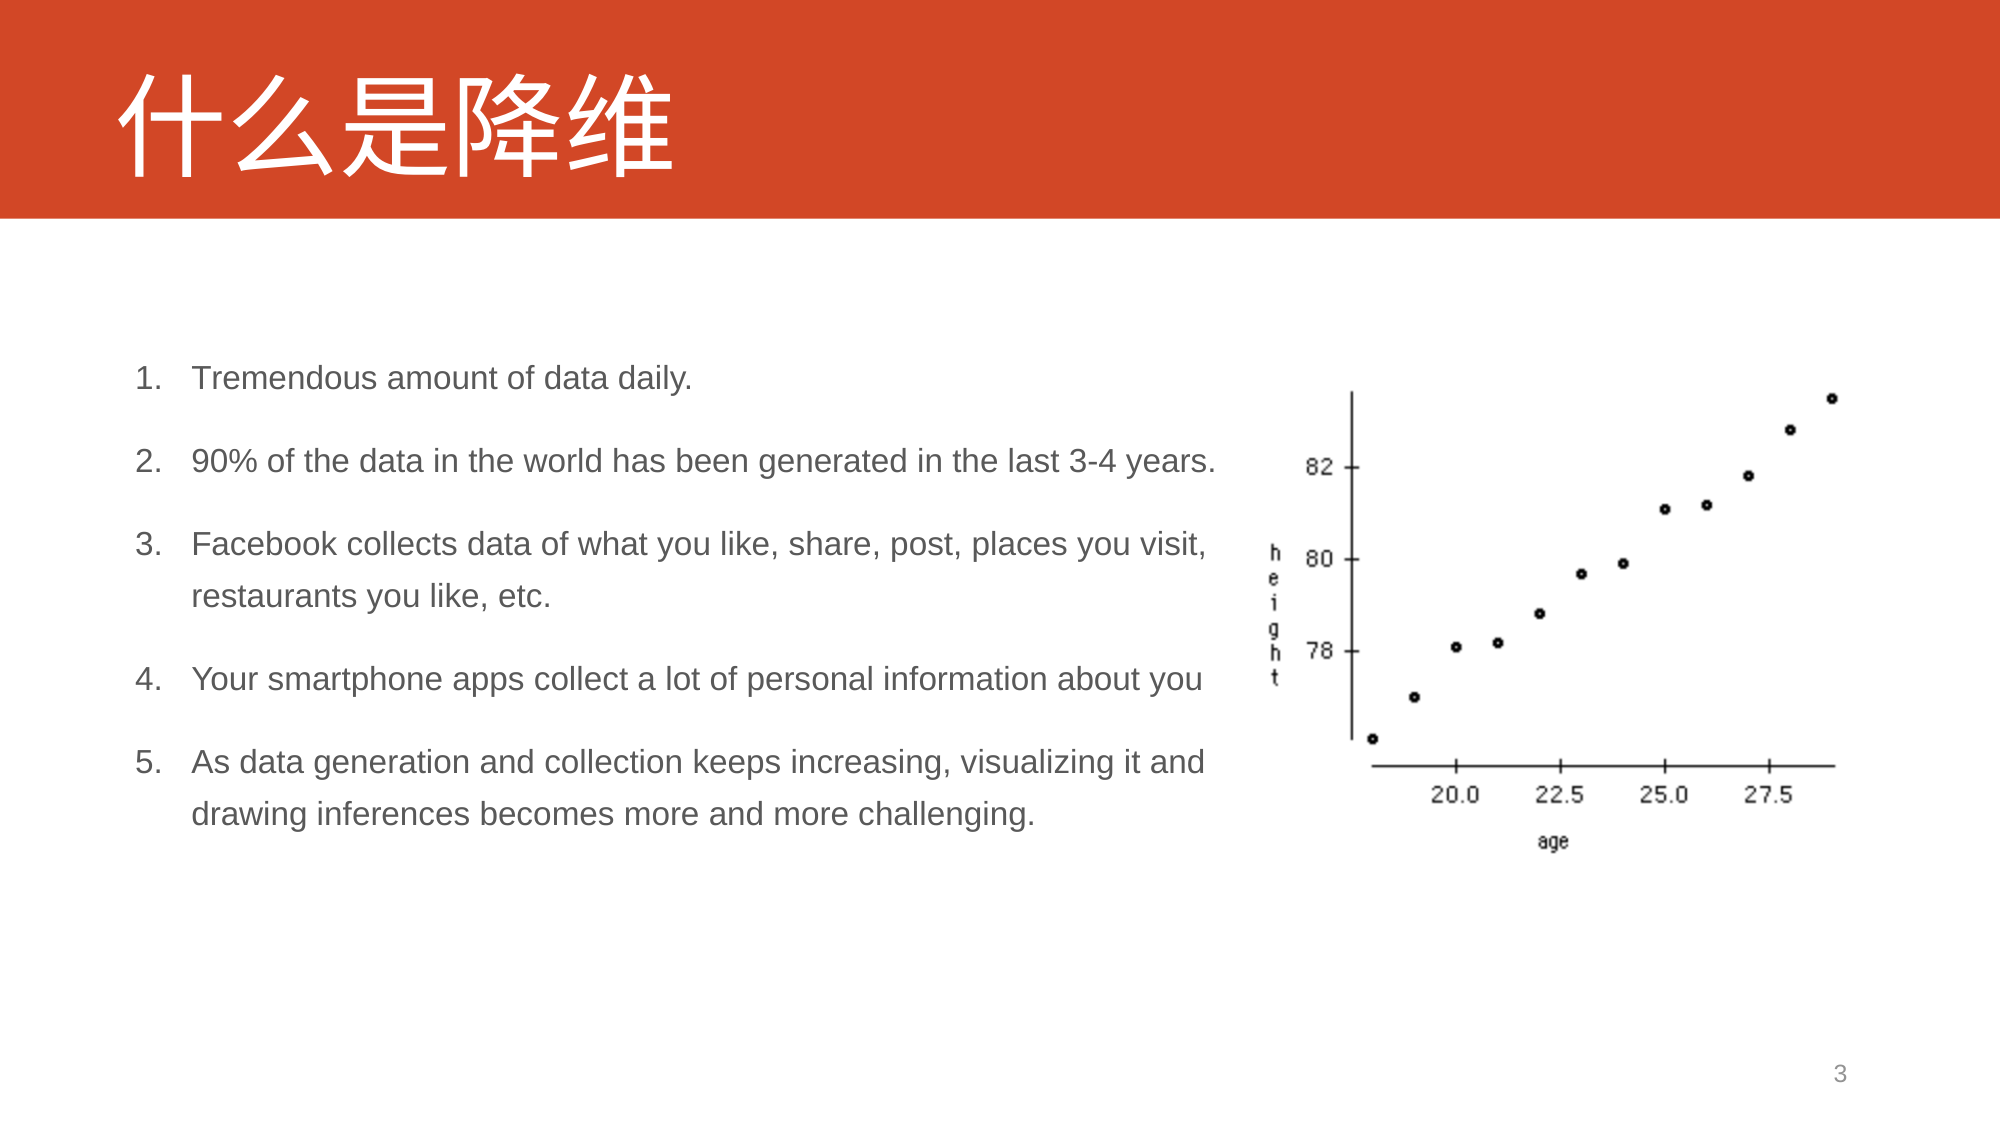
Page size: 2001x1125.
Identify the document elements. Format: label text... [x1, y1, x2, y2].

slide_number 3 [1325, 1042, 1863, 1103]
title 什么是降维 [99, 0, 1863, 199]
picture [1236, 383, 1923, 857]
list Tremendous amount of data daily. 90% of the data in the world has been generated in the last 3-4 years. Facebook collects data of what you like, share, post, places you visit, restaurants you like, etc. Your smartphone apps collect a lot of personal information about you As data generation and collection keeps increasing, visualizing it and drawing inferences becomes more and more challenging. [135, 344, 1285, 1043]
